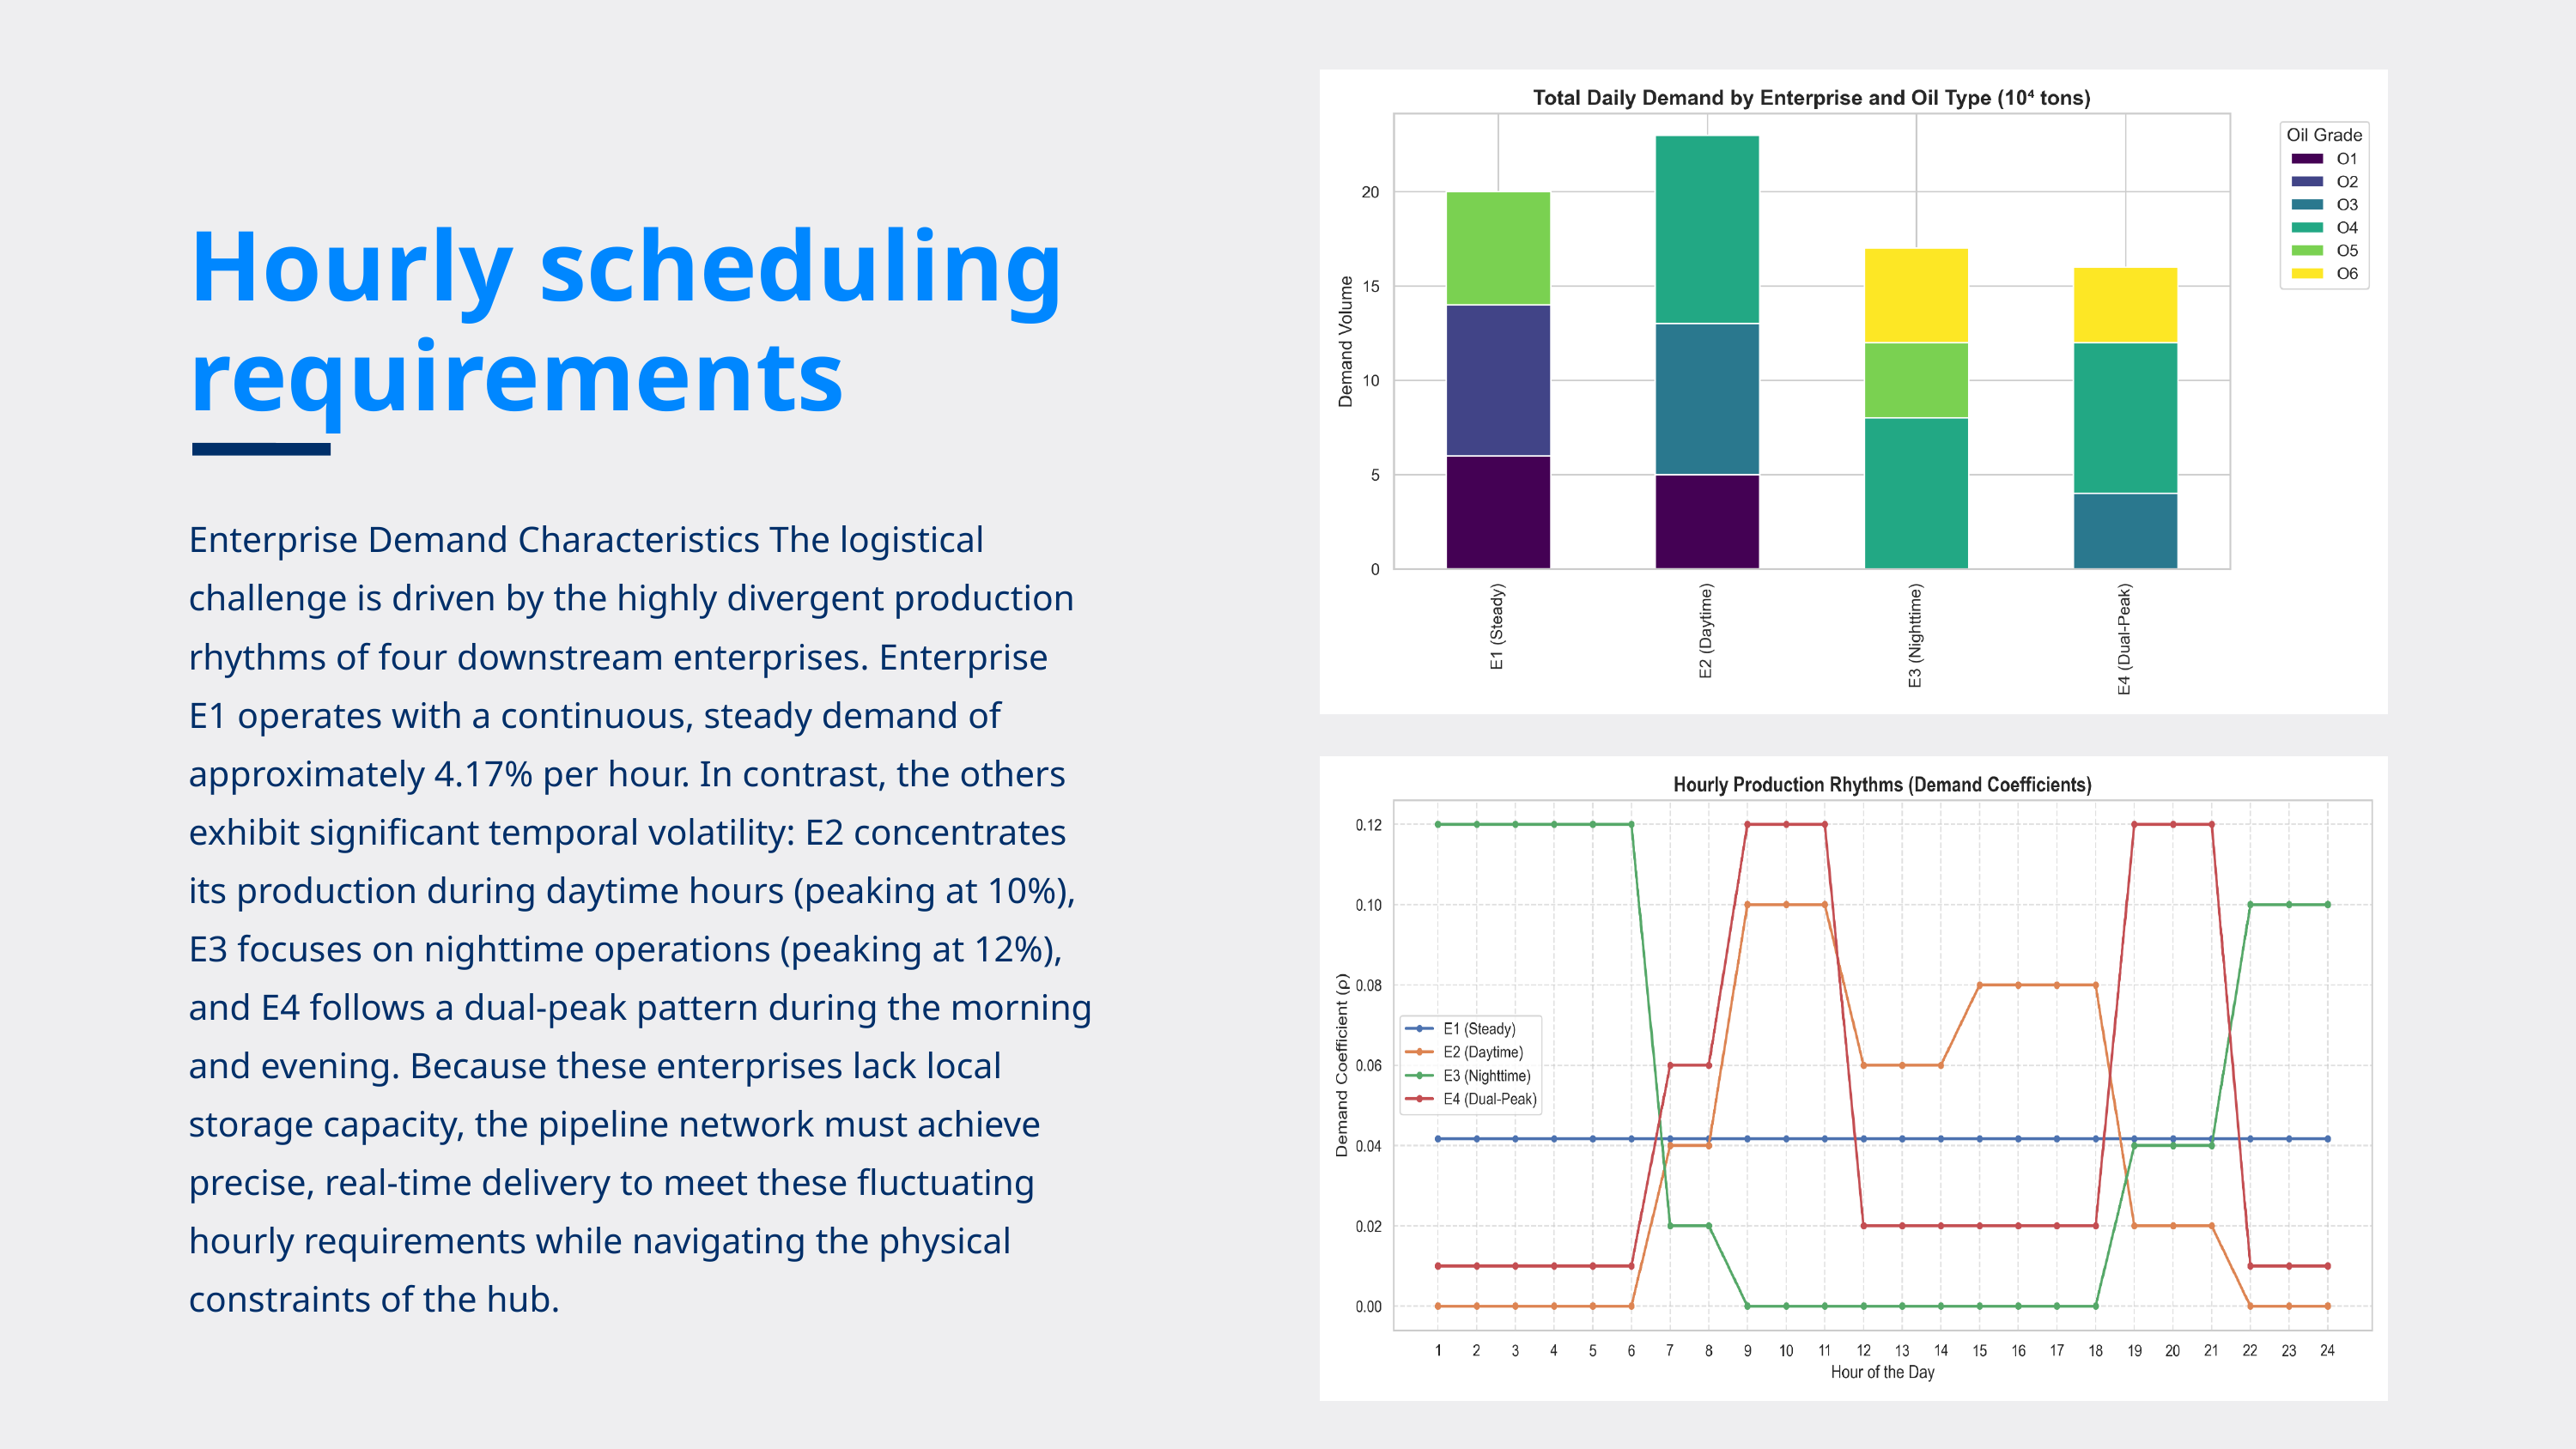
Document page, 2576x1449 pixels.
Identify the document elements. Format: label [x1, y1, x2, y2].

text_box [188, 209, 1100, 1270]
picture [1320, 755, 2388, 1401]
picture [1320, 69, 2388, 714]
